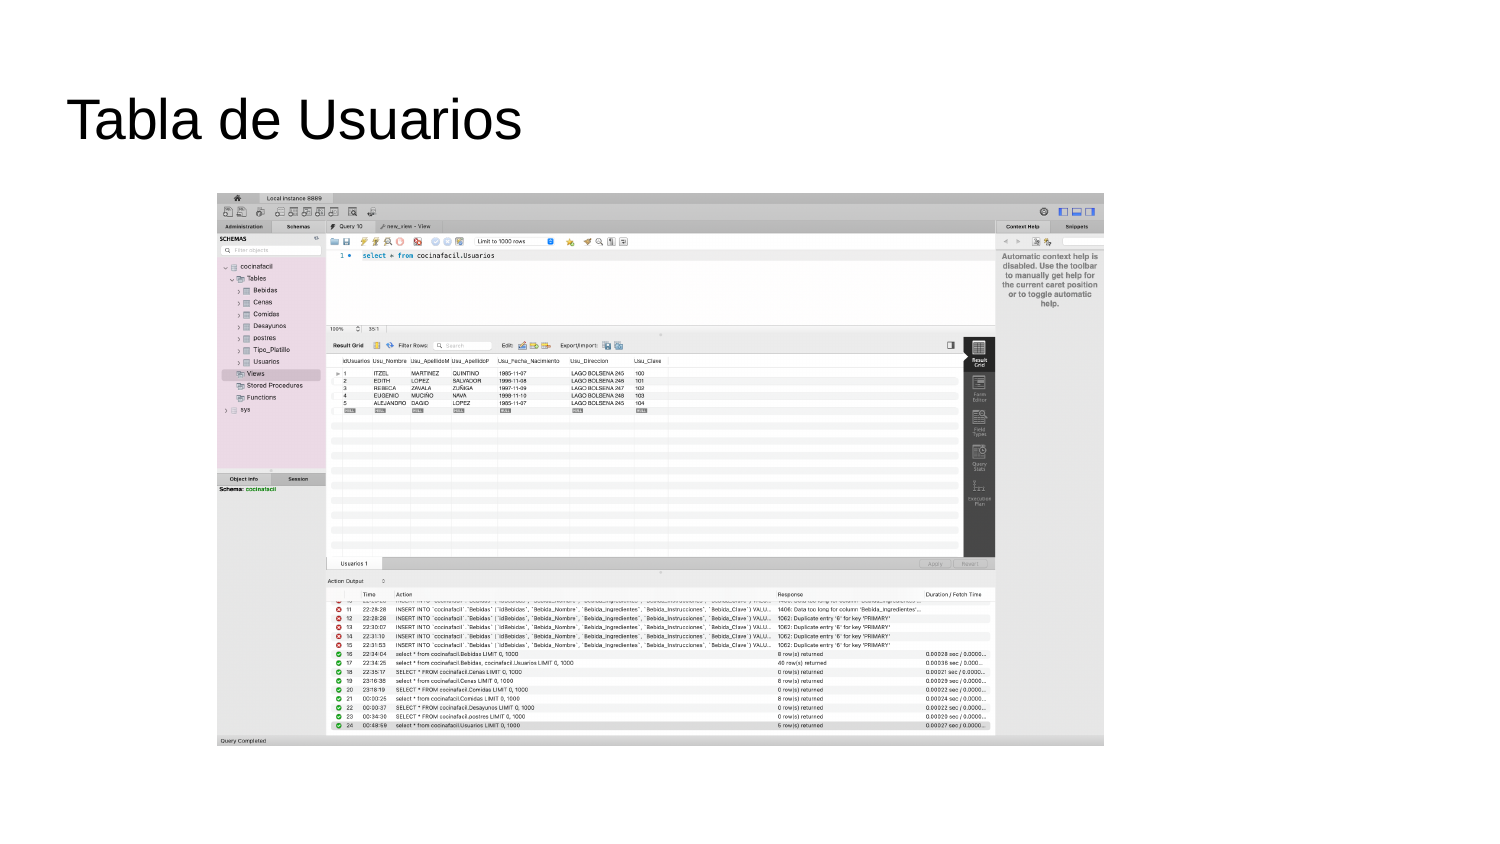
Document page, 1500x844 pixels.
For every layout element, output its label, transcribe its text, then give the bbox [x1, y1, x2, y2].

title Tabla de Usuarios [51, 72, 1449, 167]
picture [217, 193, 1104, 746]
